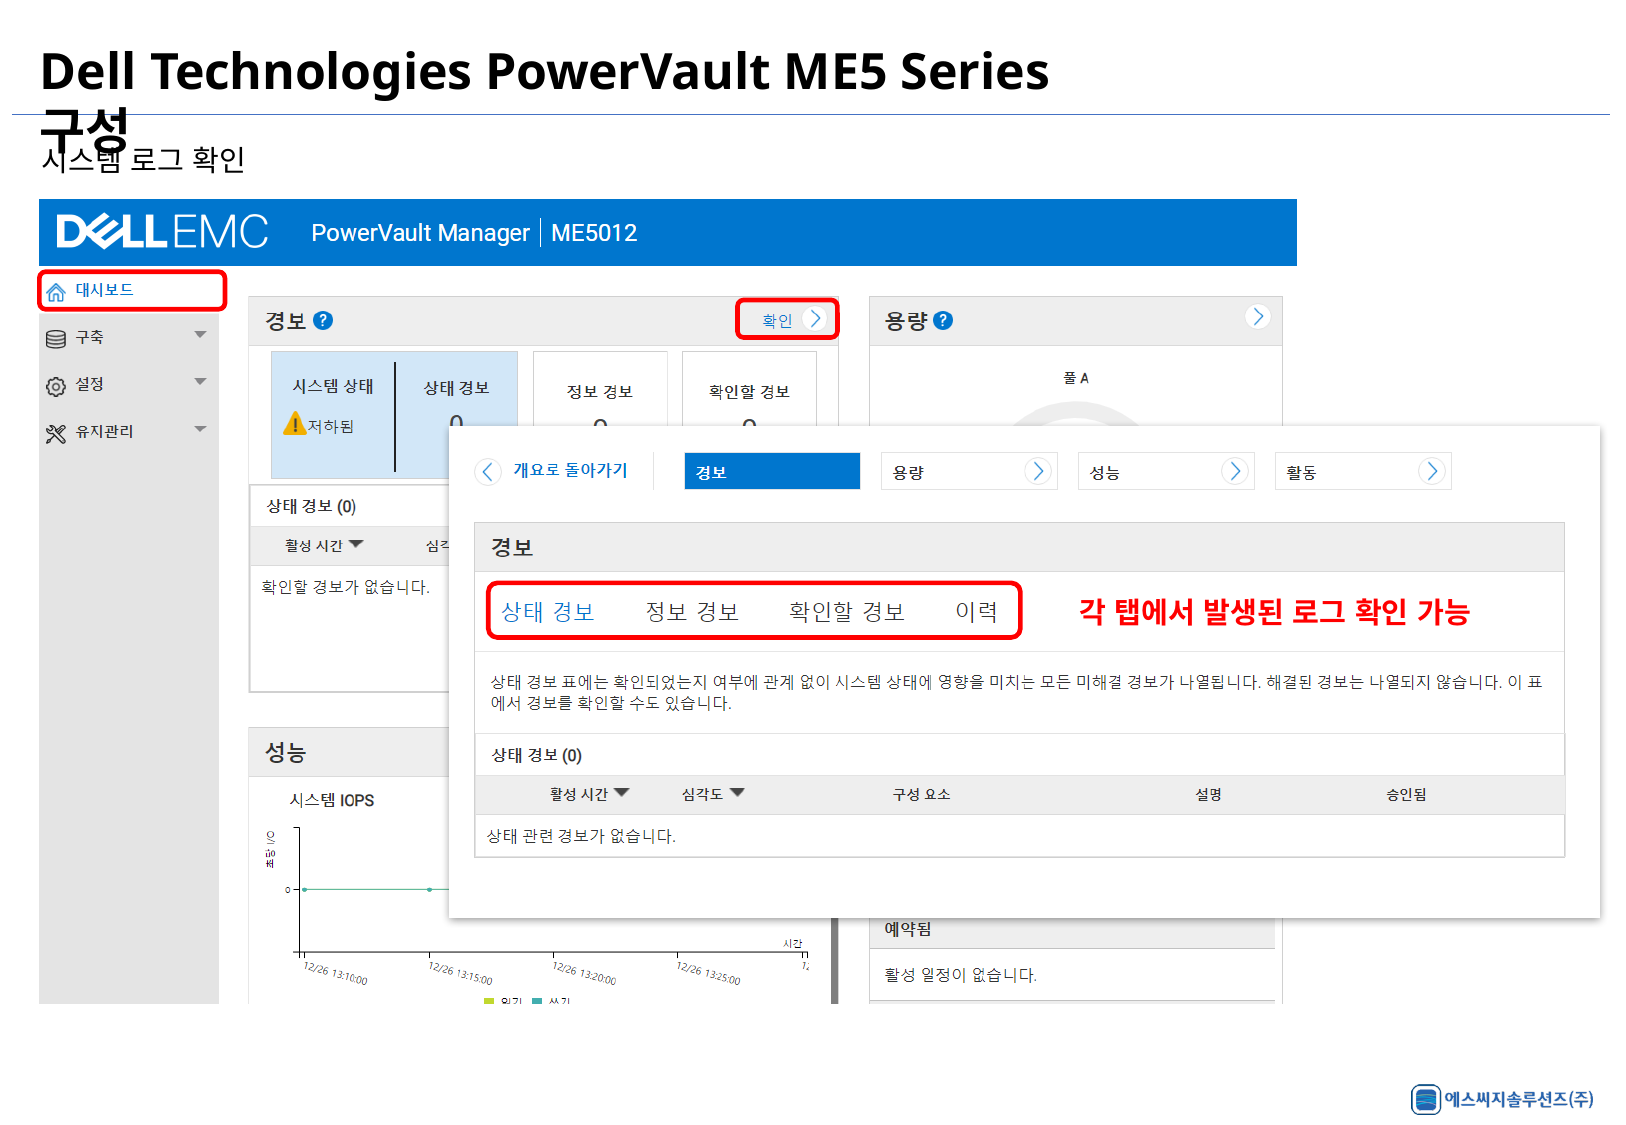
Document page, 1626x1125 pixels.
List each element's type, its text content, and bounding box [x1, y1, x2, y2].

text_box 시스템 로그 확인 [39, 140, 1538, 178]
picture [39, 199, 1586, 1004]
title Dell Technologies PowerVault ME5 Series 구성 [39, 39, 1146, 100]
picture [1411, 1084, 1593, 1115]
